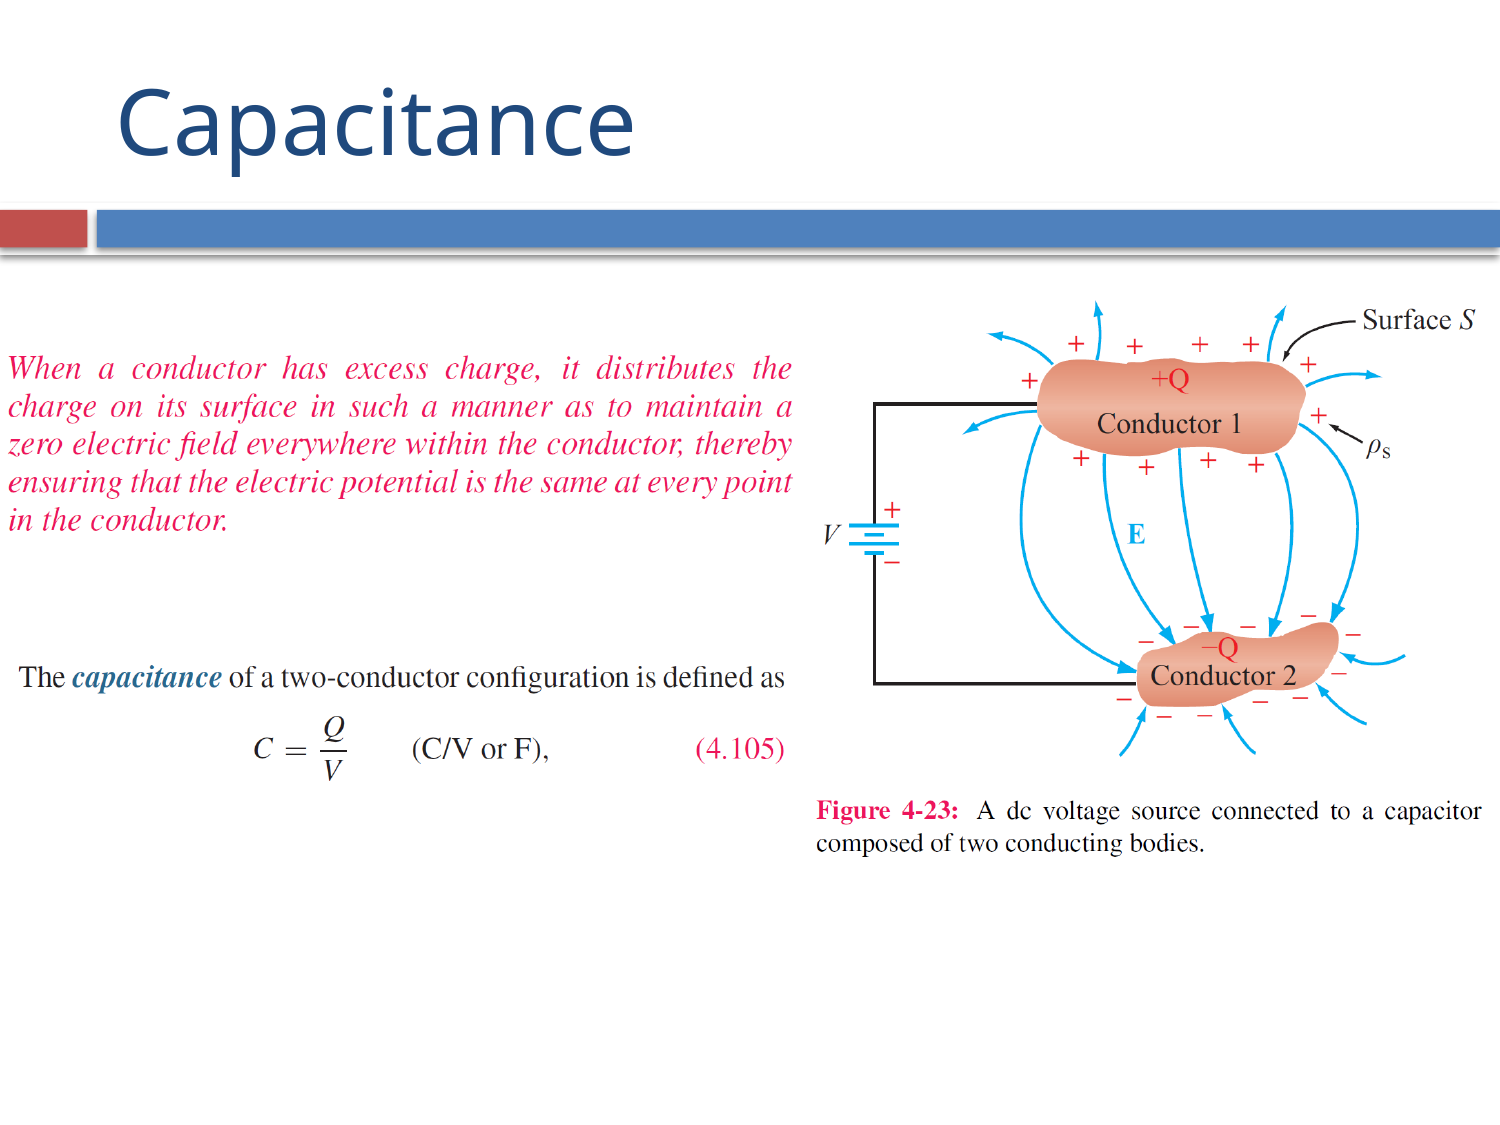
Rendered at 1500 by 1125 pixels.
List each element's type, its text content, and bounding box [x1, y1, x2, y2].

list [812, 299, 1488, 863]
picture [2, 348, 801, 538]
picture [12, 662, 788, 791]
title Capacitance [100, 37, 1438, 200]
